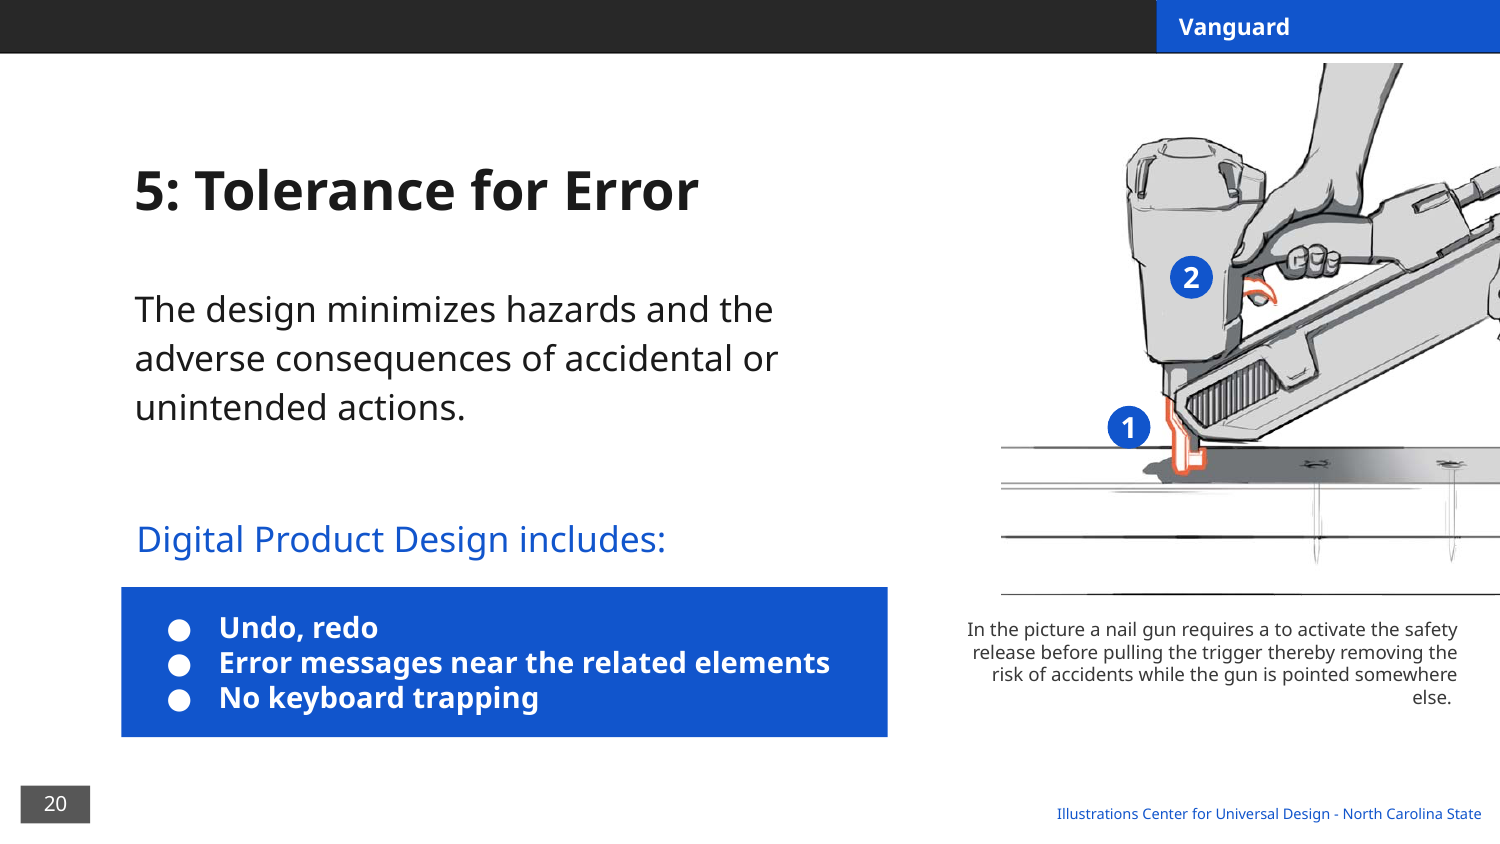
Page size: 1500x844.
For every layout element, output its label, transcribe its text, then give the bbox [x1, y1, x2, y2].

list The design minimizes hazards and the adverse consequences of accidental or unintended actions. [119, 266, 887, 637]
picture [1001, 63, 1500, 691]
text_box Illustrations Center for Universal Design - North Carolina State [353, 798, 1482, 829]
text_box Undo, redo Error messages near the related elements No keyboard trapping [121, 588, 888, 738]
text_box In the picture a nail gun requires a to activate the safety release before pulling the trigger thereby removing the risk of accidents while the gun is pointed somewhere else. [944, 613, 1473, 723]
list Digital Product Design includes: [121, 496, 888, 588]
slide_number ‹#› [20, 785, 91, 824]
title 5: Tolerance for Error [119, 141, 996, 230]
